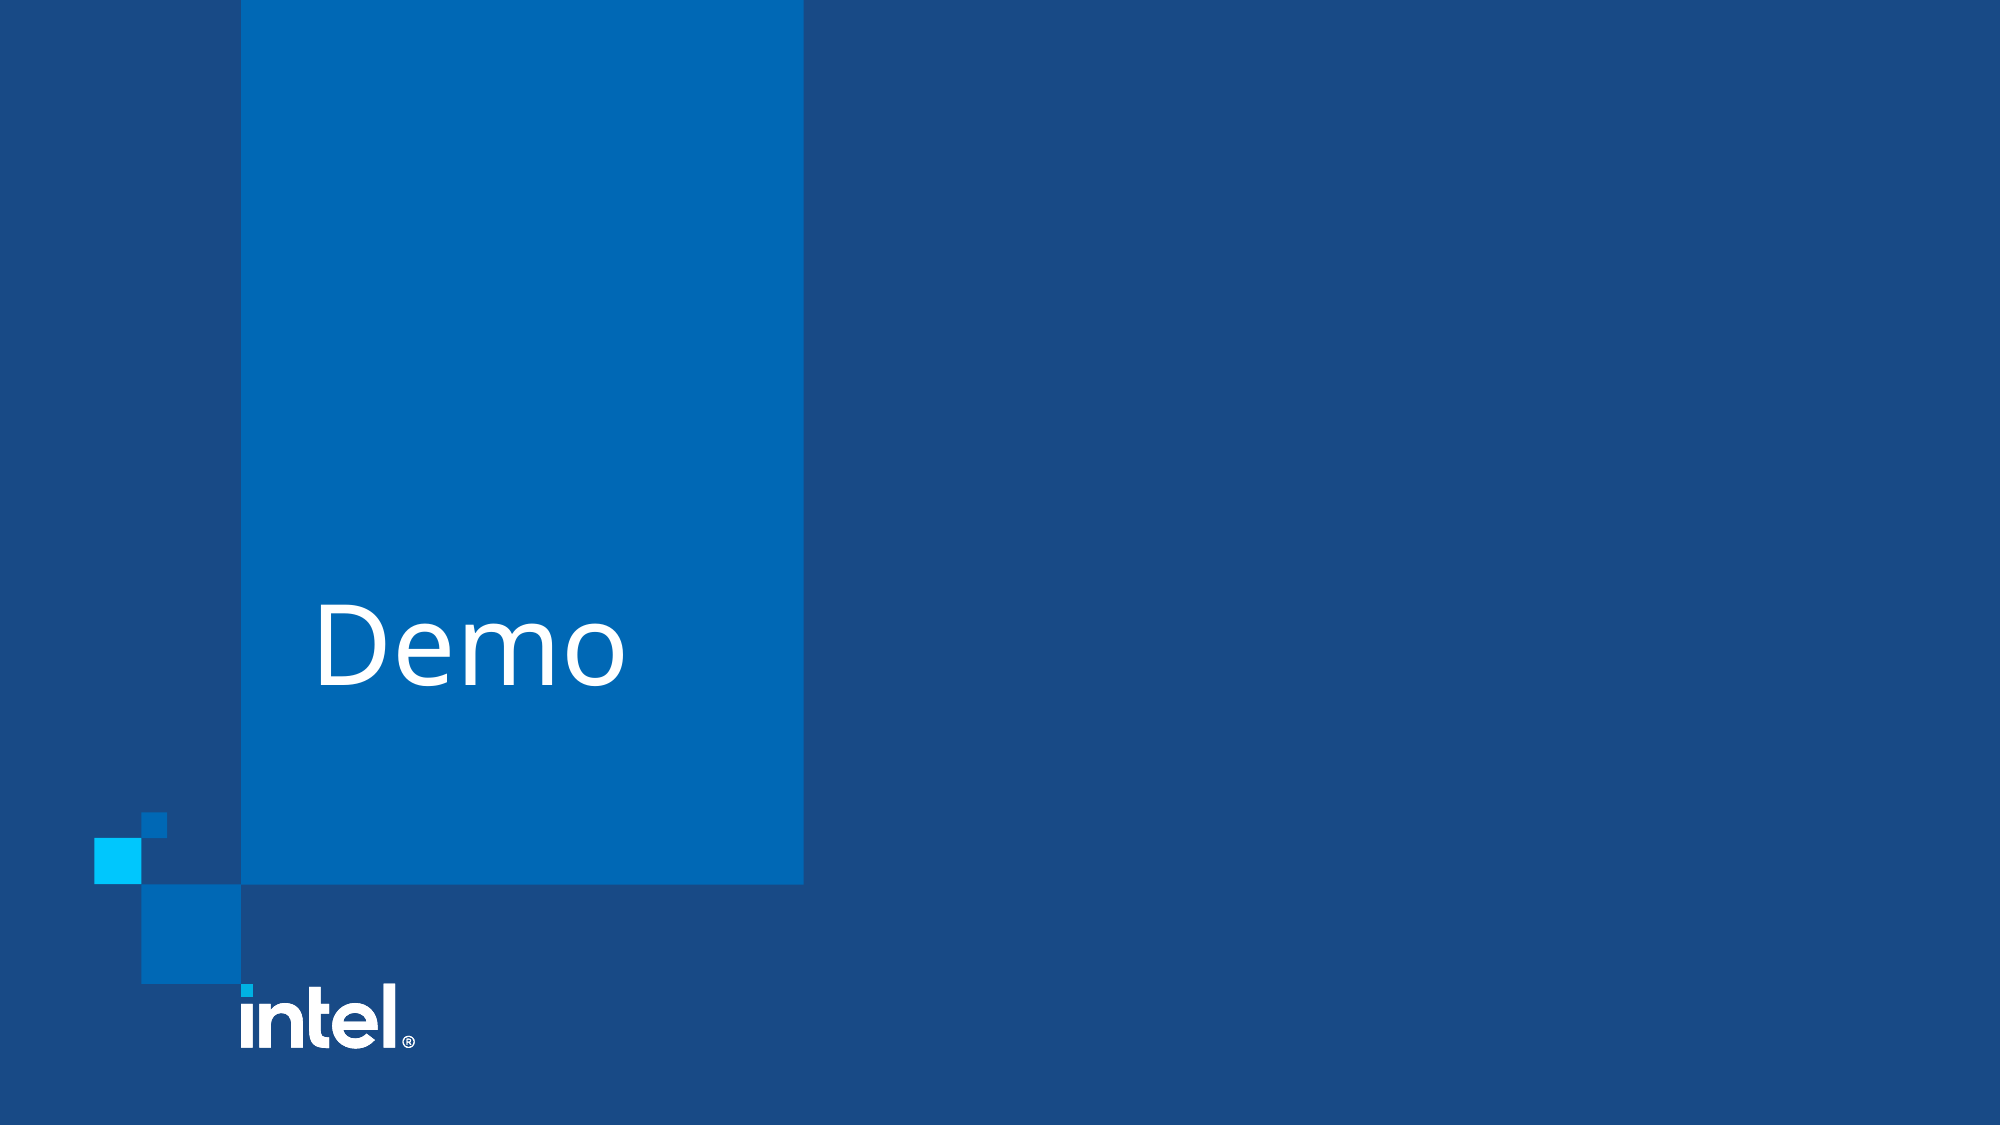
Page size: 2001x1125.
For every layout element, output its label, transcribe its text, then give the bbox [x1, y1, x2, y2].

title Demo [310, 587, 2000, 768]
